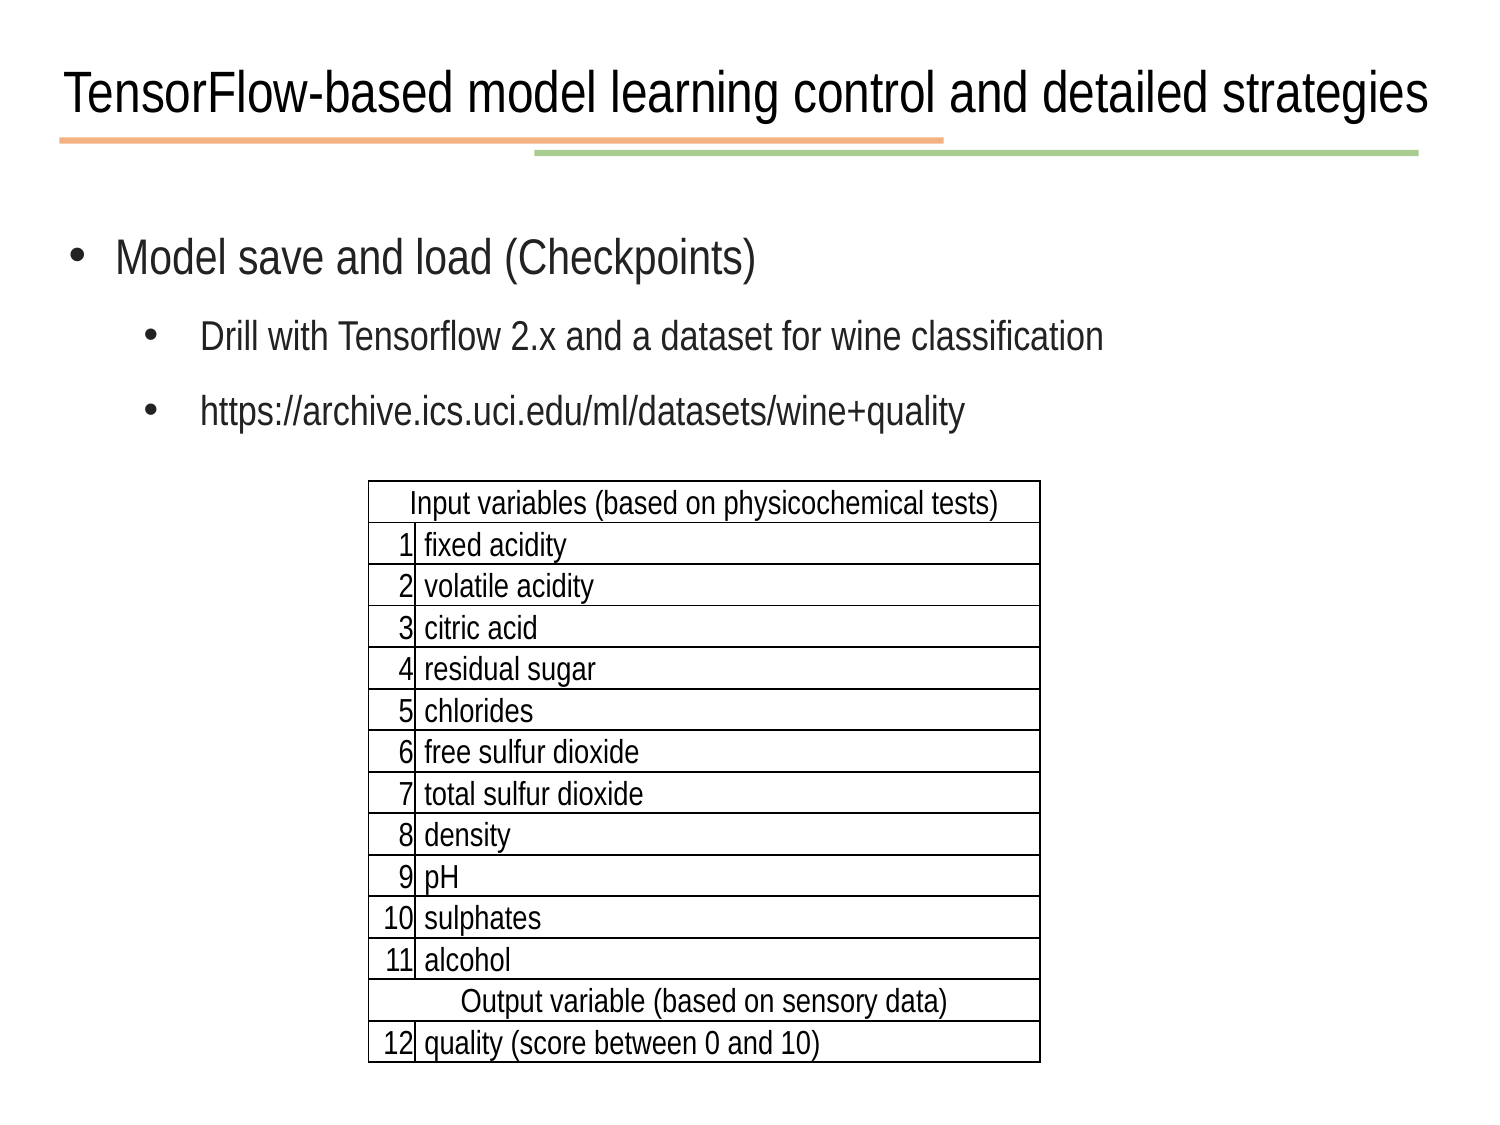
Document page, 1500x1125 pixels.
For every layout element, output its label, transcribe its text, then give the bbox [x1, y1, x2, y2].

table_cell quality (score between 0 and 10) [416, 1022, 1039, 1061]
table_cell 12 [369, 1022, 414, 1061]
text_box [104, 481, 460, 541]
table_cell 7 [369, 773, 414, 812]
table_cell free sulfur dioxide [416, 731, 1039, 771]
table_cell volatile acidity [416, 565, 1039, 605]
table_cell 2 [369, 565, 414, 605]
table_cell 5 [369, 690, 414, 729]
text_box TensorFlow-based model learning control and detailed strategies [49, 11, 1451, 132]
table_cell chlorides [416, 690, 1039, 729]
table_cell 8 [369, 814, 414, 854]
table_cell residual sugar [416, 648, 1039, 688]
table_cell total sulfur dioxide [416, 773, 1039, 812]
table_cell 3 [369, 606, 414, 646]
table_cell 6 [369, 731, 414, 771]
table_cell Output variable (based on sensory data) [369, 980, 1039, 1020]
table_cell density [416, 814, 1039, 854]
table_cell 1 [369, 541, 414, 563]
table_cell 10 [369, 897, 414, 937]
table_cell 11 [369, 939, 414, 978]
table_cell 9 [369, 856, 414, 895]
table_cell 4 [369, 648, 414, 688]
table_cell citric acid [416, 606, 1039, 646]
table_cell pH [416, 856, 1039, 895]
table_header Input variables (based on physicochemical tests) [460, 482, 1039, 522]
table_cell alcohol [416, 939, 1039, 978]
text_box Model save and load (Checkpoints) Drill with Tensorflow 2.x and a dataset for wine classification https://archive.ics.uci.edu/ml/datasets/wine+quality [53, 186, 1488, 517]
table_cell sulphates [416, 897, 1039, 937]
table_cell fixed acidity [416, 523, 1039, 563]
